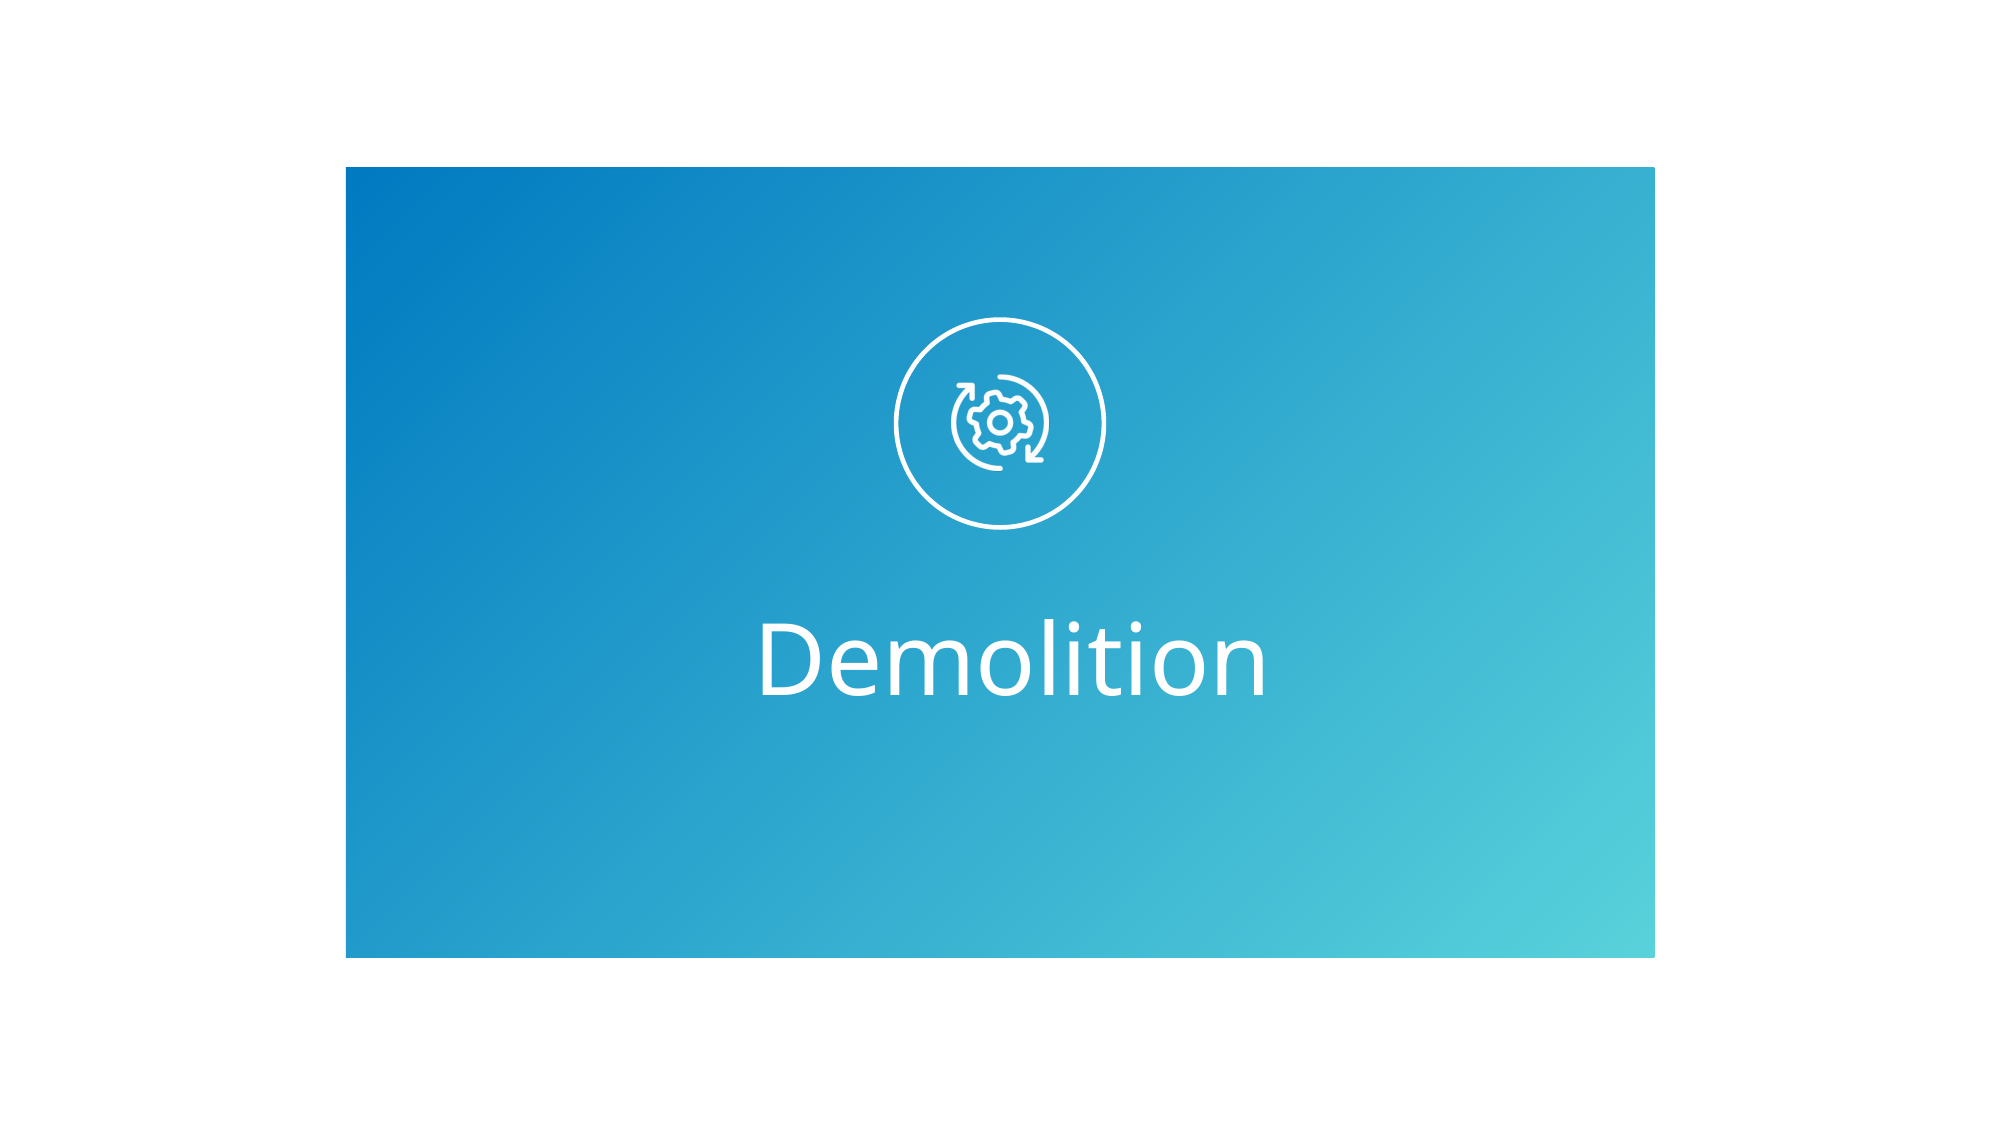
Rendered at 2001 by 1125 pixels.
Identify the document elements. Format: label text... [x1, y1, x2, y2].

title Demolition [406, 579, 1619, 776]
picture [946, 354, 1054, 492]
